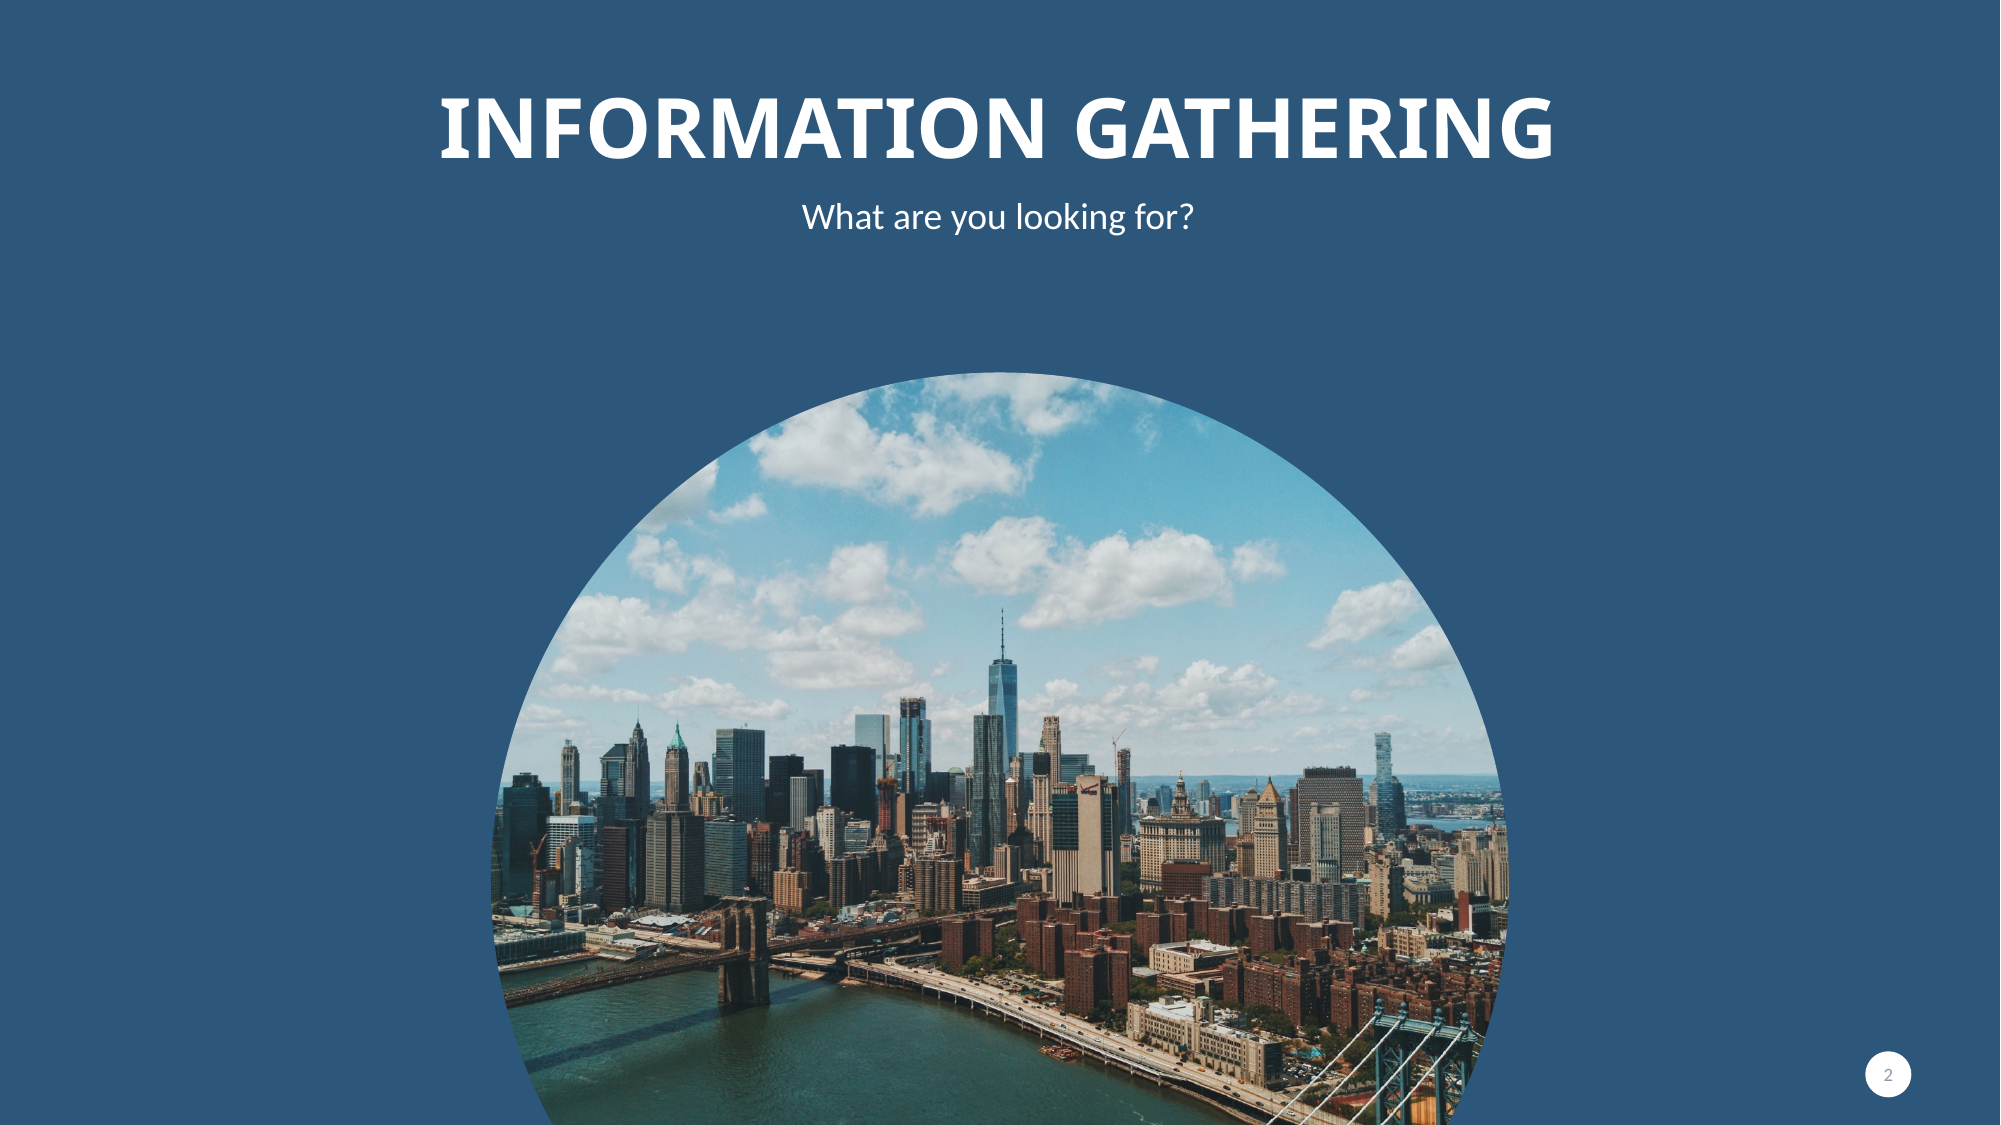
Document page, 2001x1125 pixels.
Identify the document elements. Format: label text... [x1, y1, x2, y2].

title Information Gathering [136, 29, 1862, 185]
picture [490, 372, 1510, 1125]
list What are you looking for? [350, 189, 1647, 315]
slide_number 2 [1864, 1059, 1913, 1090]
